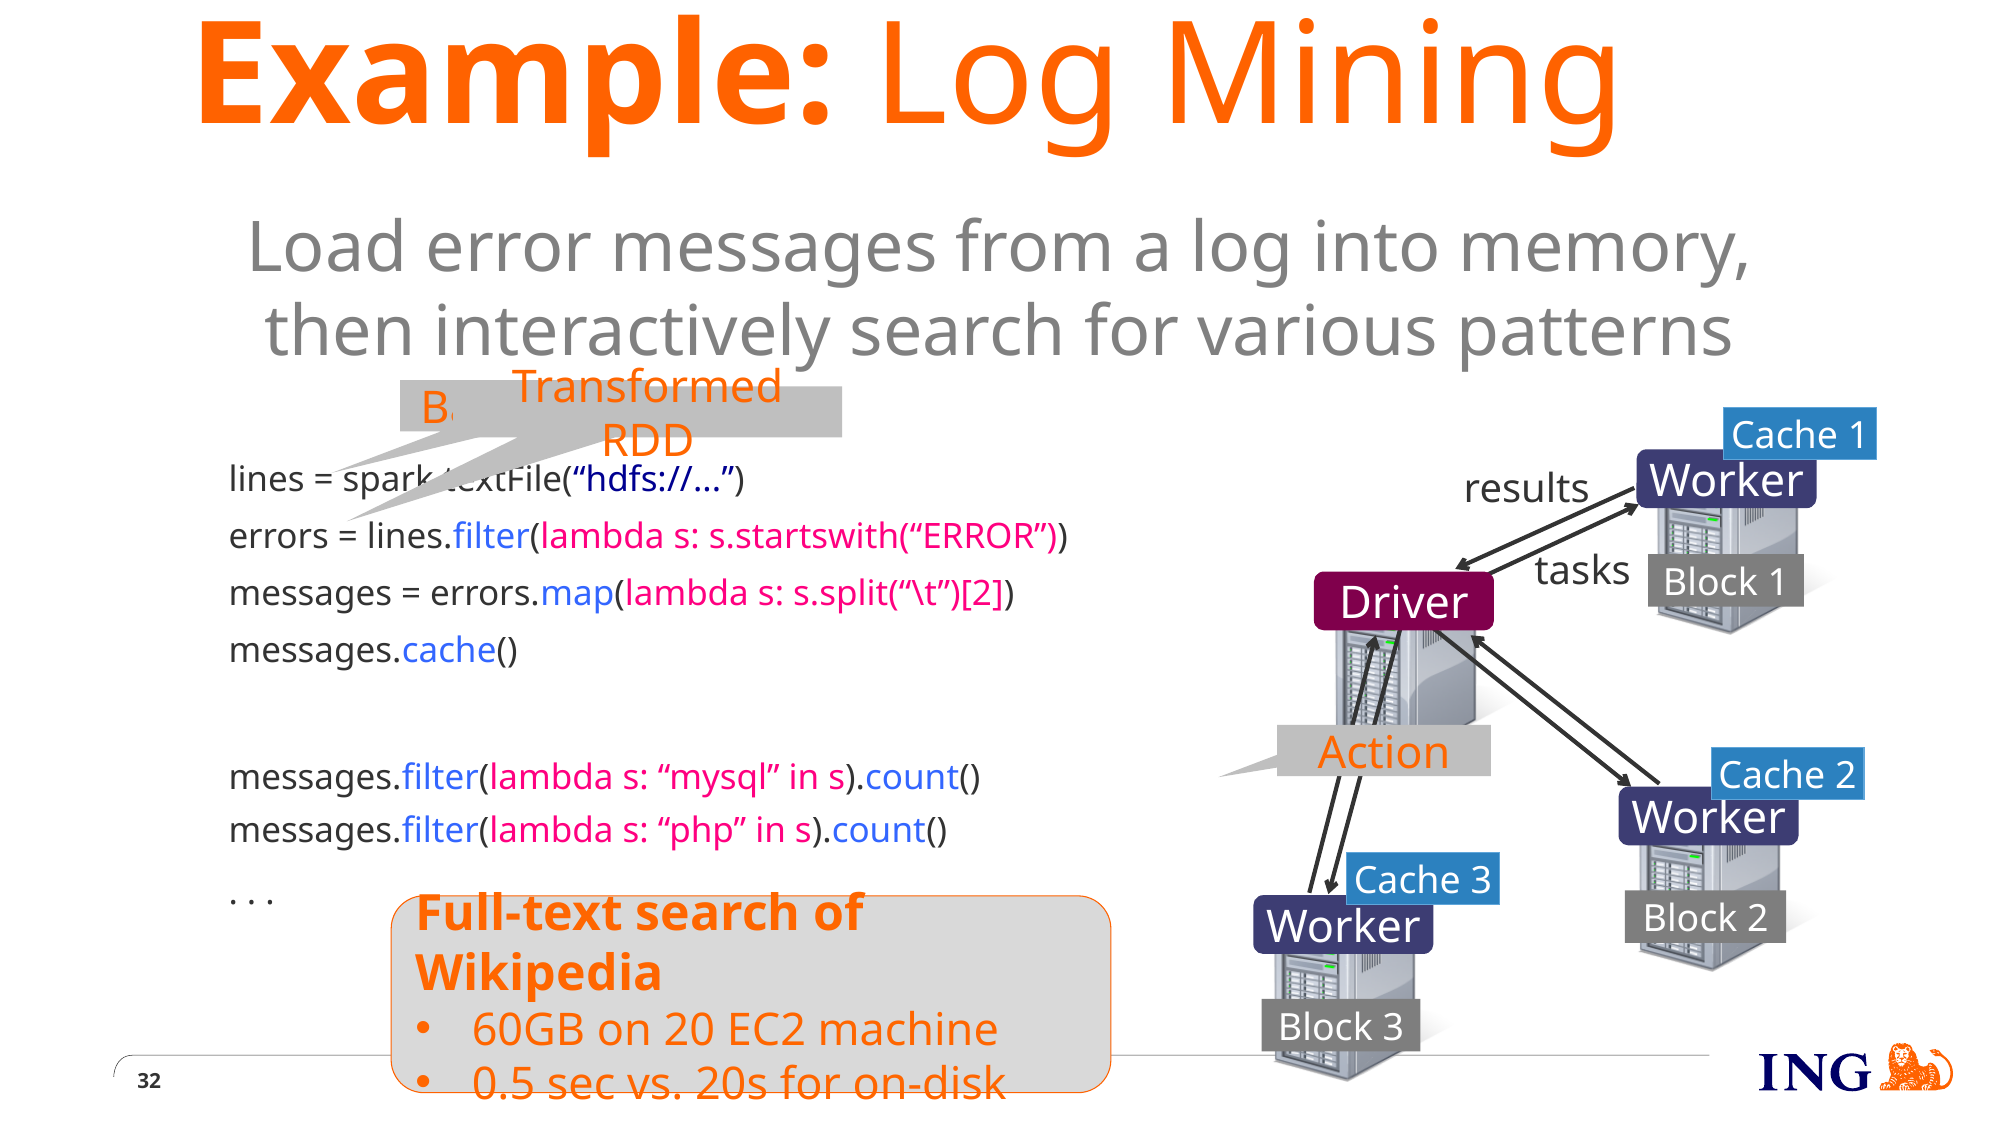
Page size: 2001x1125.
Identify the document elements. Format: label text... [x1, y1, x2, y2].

text_box messages.filter(lambda s: “php” in s).count() [213, 800, 1248, 858]
text_box Transformed RDD [346, 385, 843, 522]
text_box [1248, 455, 1854, 1088]
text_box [1470, 635, 1660, 784]
text_box messages.filter(lambda s: “mysql” in s).count() [213, 747, 1248, 800]
text_box lines = spark.textFile(“hdfs://...”) errors = lines.filter(lambda s: s.startswith(“ERROR”)) messages = errors.map(lambda s: s.split(“\t”)[2]) messages.cache() [213, 448, 1723, 677]
list Load error messages from a log into memory, then interactively search for various patterns [189, 201, 1810, 427]
title Example: Log Mining [189, 29, 1810, 201]
text_box Cache 1 [1723, 407, 1877, 460]
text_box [1253, 449, 1817, 954]
text_box Full-text search of Wikipedia 60GB on 20 EC2 machine 0.5 sec vs. 20s for on-disk [390, 895, 1112, 1094]
text_box . . . [213, 862, 1248, 920]
text_box Base RDD [331, 379, 649, 474]
text_box Cache 2 [1854, 747, 1865, 800]
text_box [1213, 730, 1472, 798]
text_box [1455, 487, 1635, 569]
slide_number 32 [137, 1066, 219, 1097]
